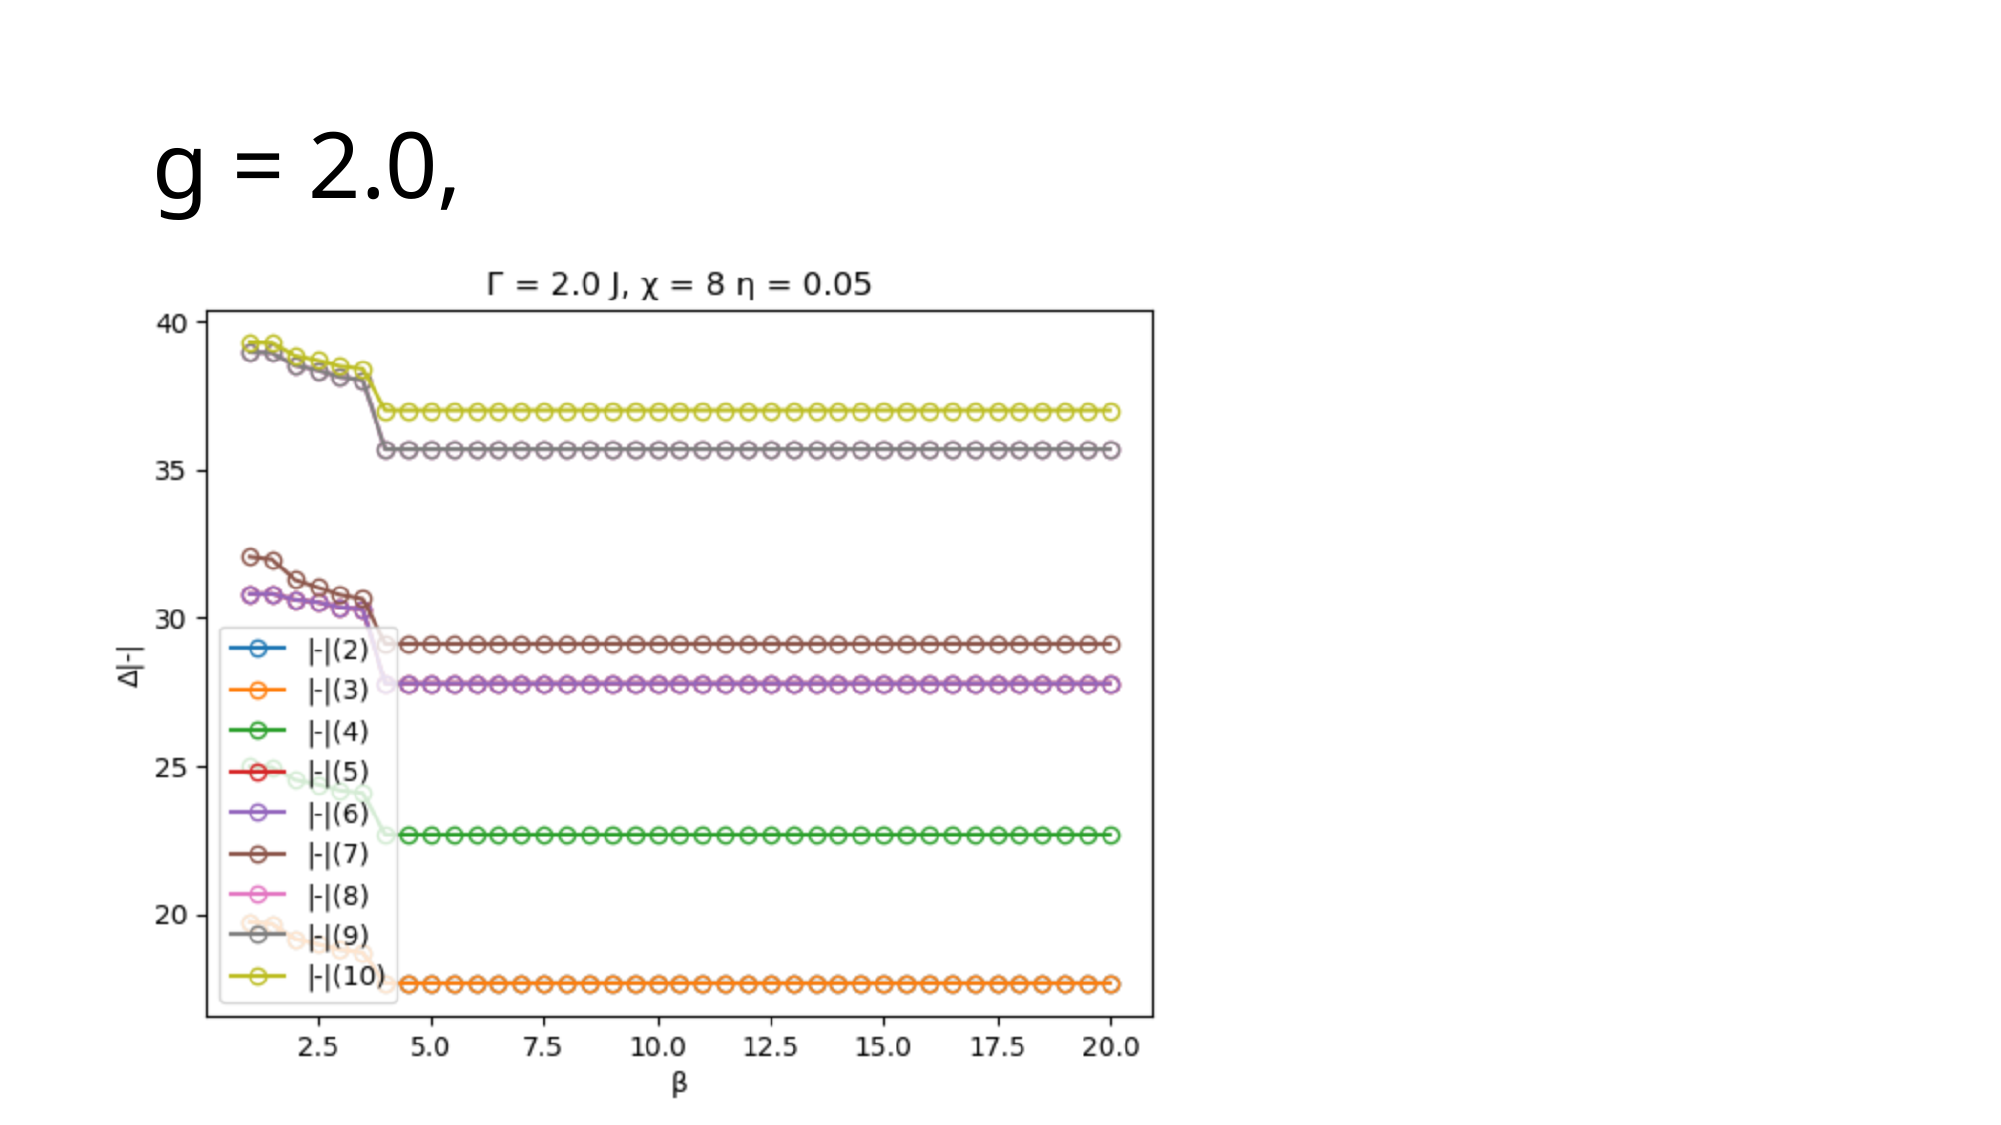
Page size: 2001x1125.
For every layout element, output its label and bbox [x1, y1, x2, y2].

picture [105, 258, 1167, 1106]
